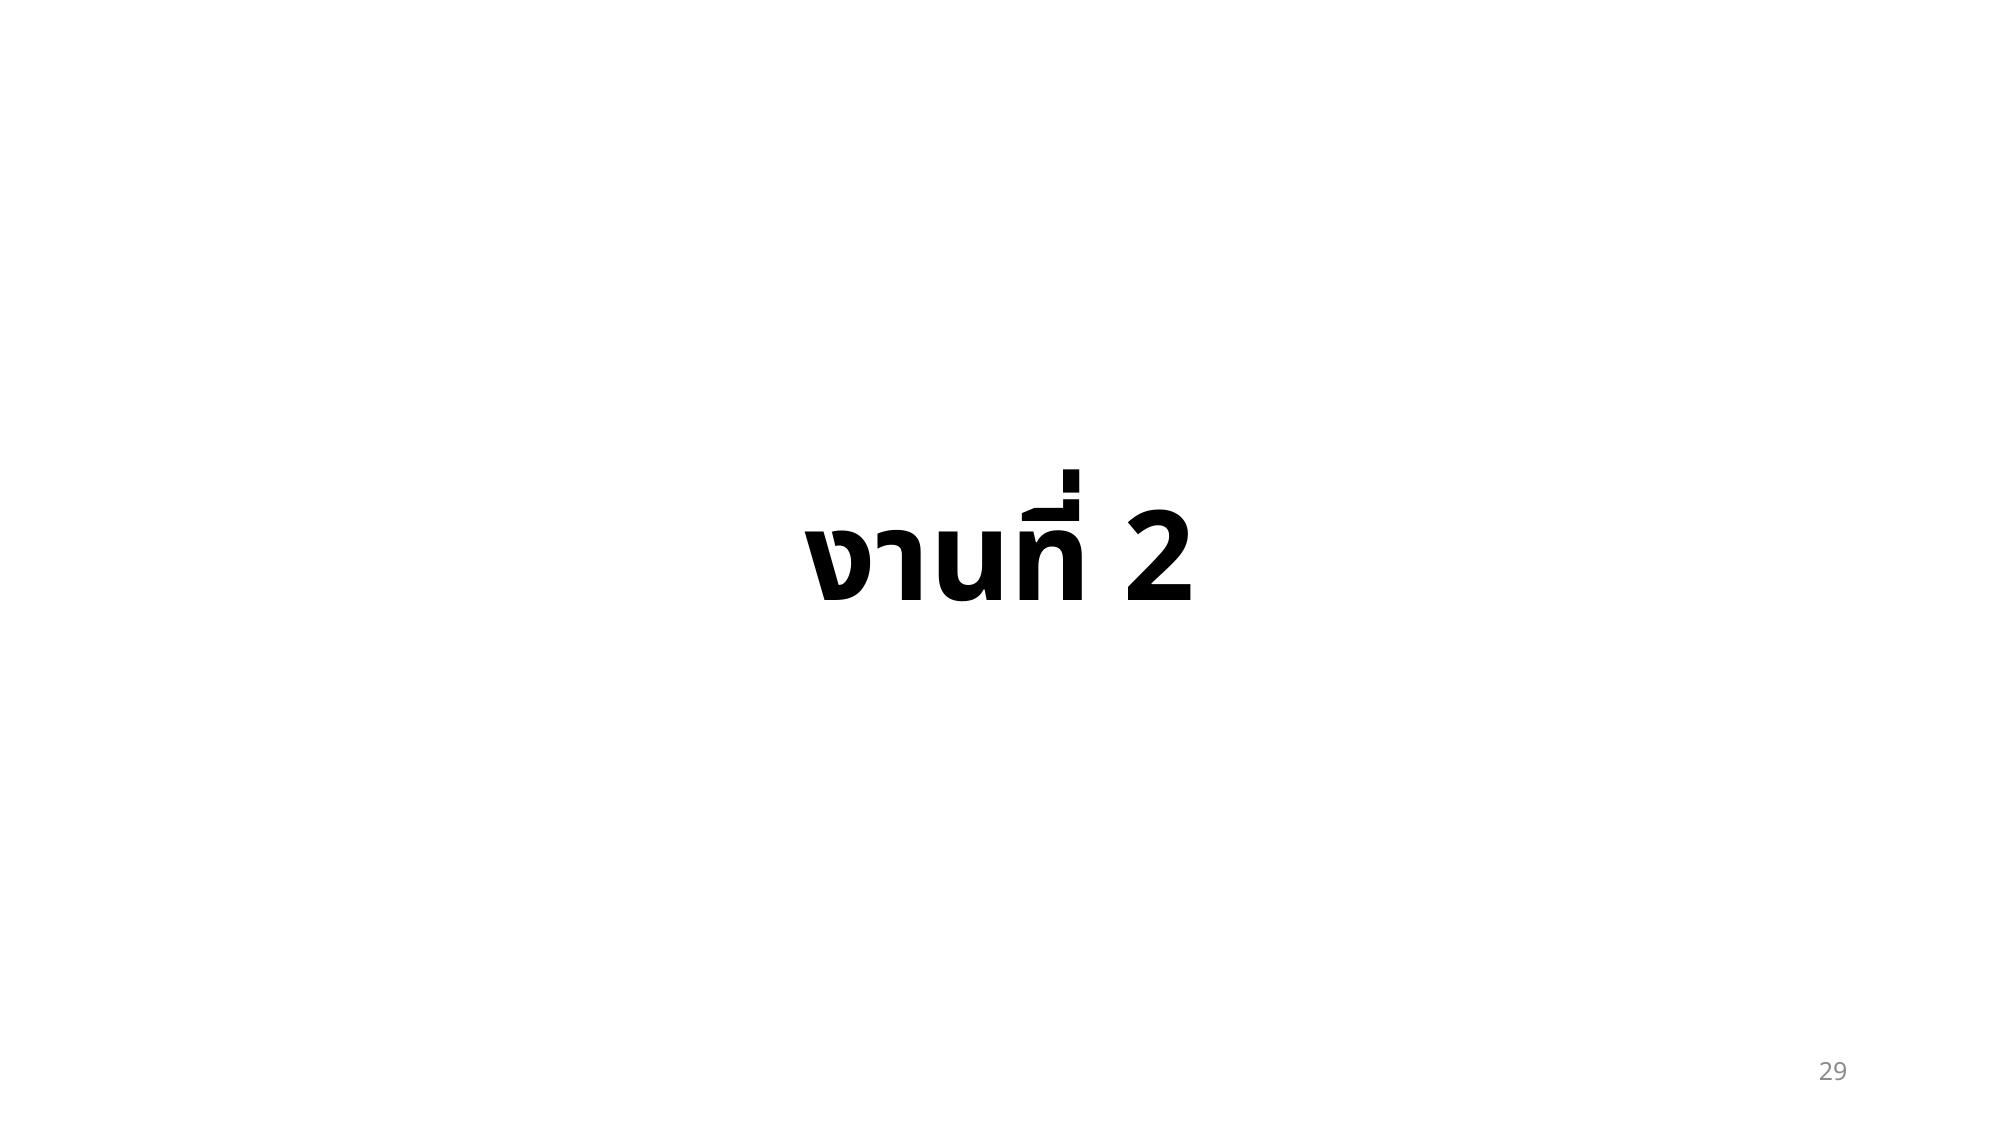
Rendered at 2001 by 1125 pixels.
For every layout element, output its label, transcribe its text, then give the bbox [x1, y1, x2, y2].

slide_number 29 [1412, 1042, 1863, 1103]
title งานที่ 2 [137, 390, 1863, 635]
